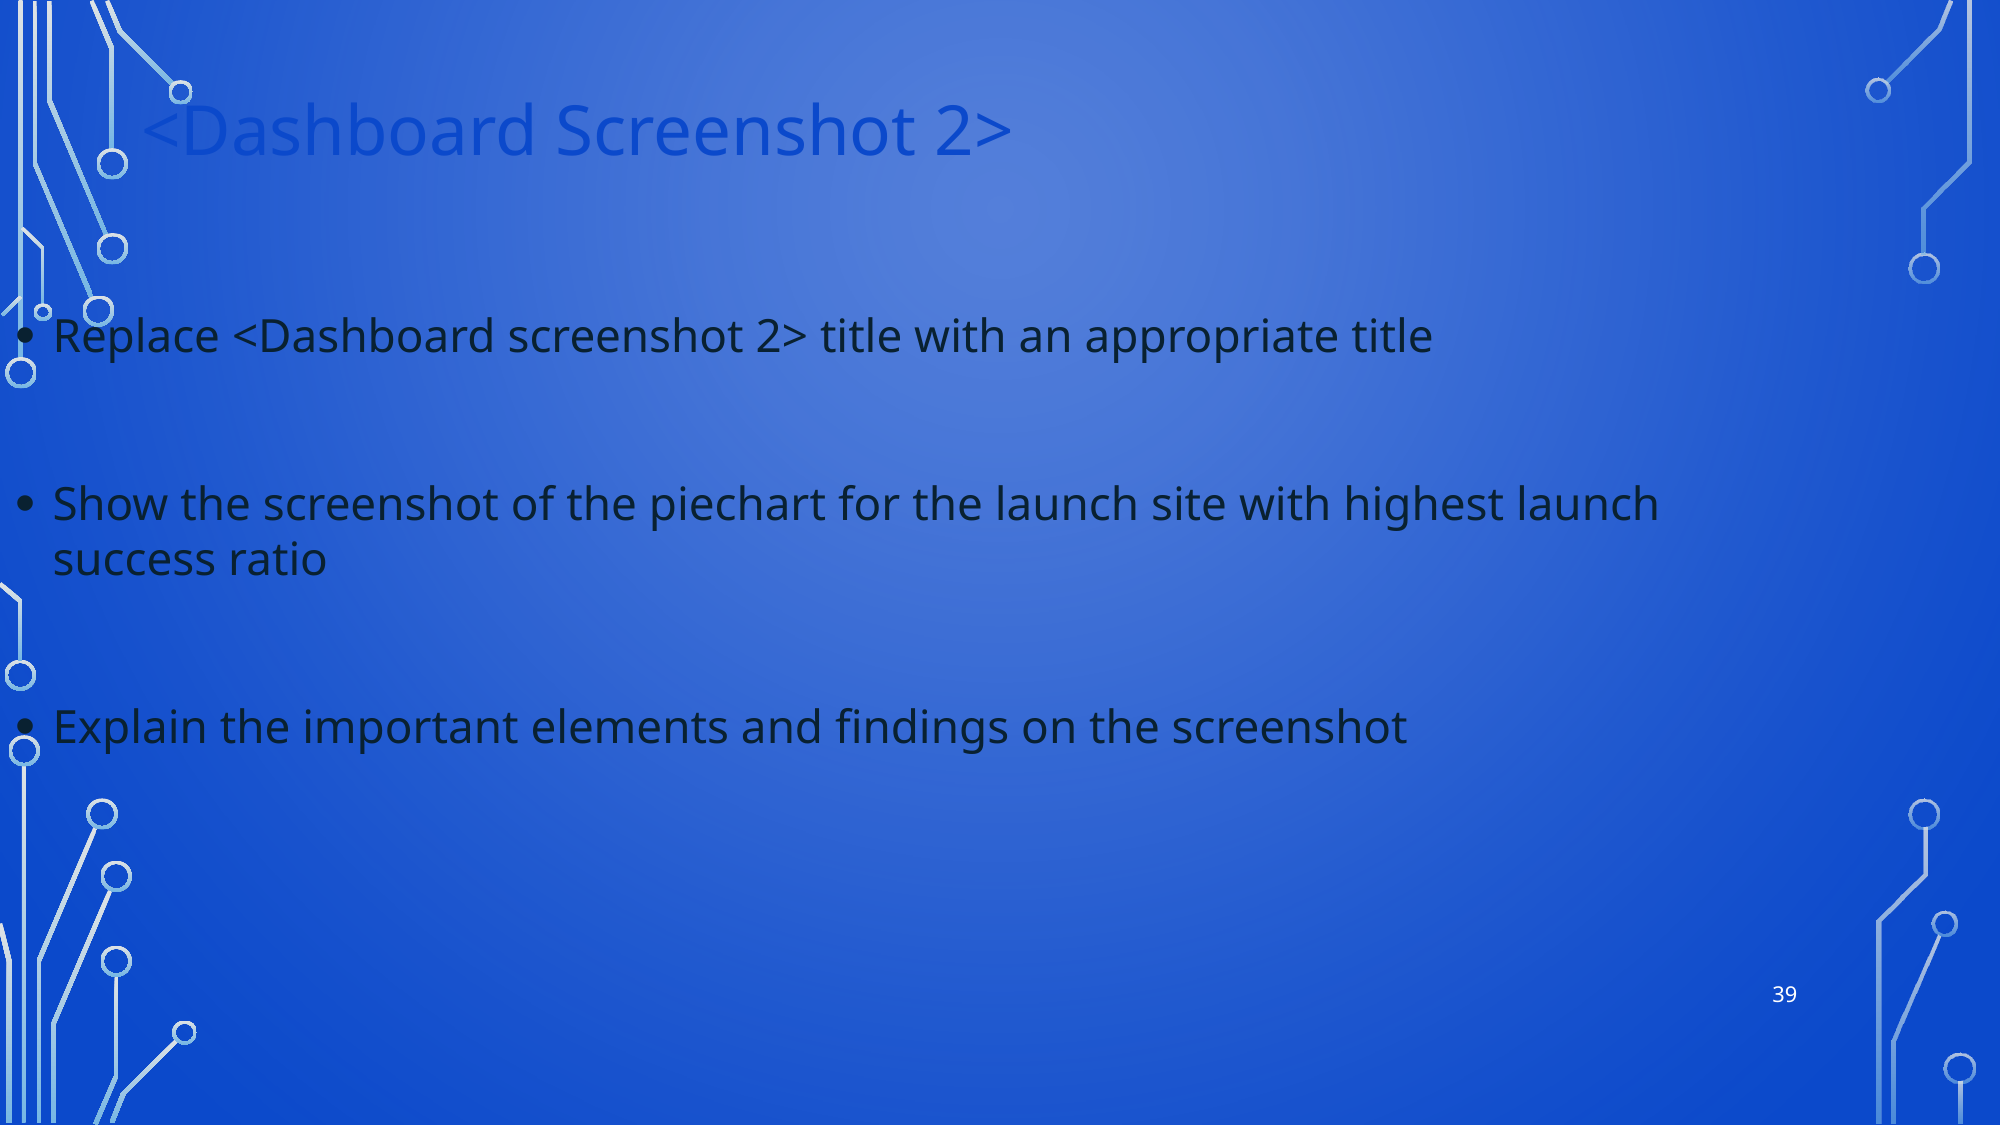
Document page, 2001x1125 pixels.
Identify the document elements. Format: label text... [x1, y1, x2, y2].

slide_number 39 [1685, 965, 1813, 1025]
text_box <Dashboard Screenshot 2> [126, 88, 1852, 179]
list Replace <Dashboard screenshot 2> title with an appropriate title Show the screenshot of the piechart for the launch site with highest launch success ratio Explain the important elements and findings on the screenshot [0, 299, 1731, 1014]
